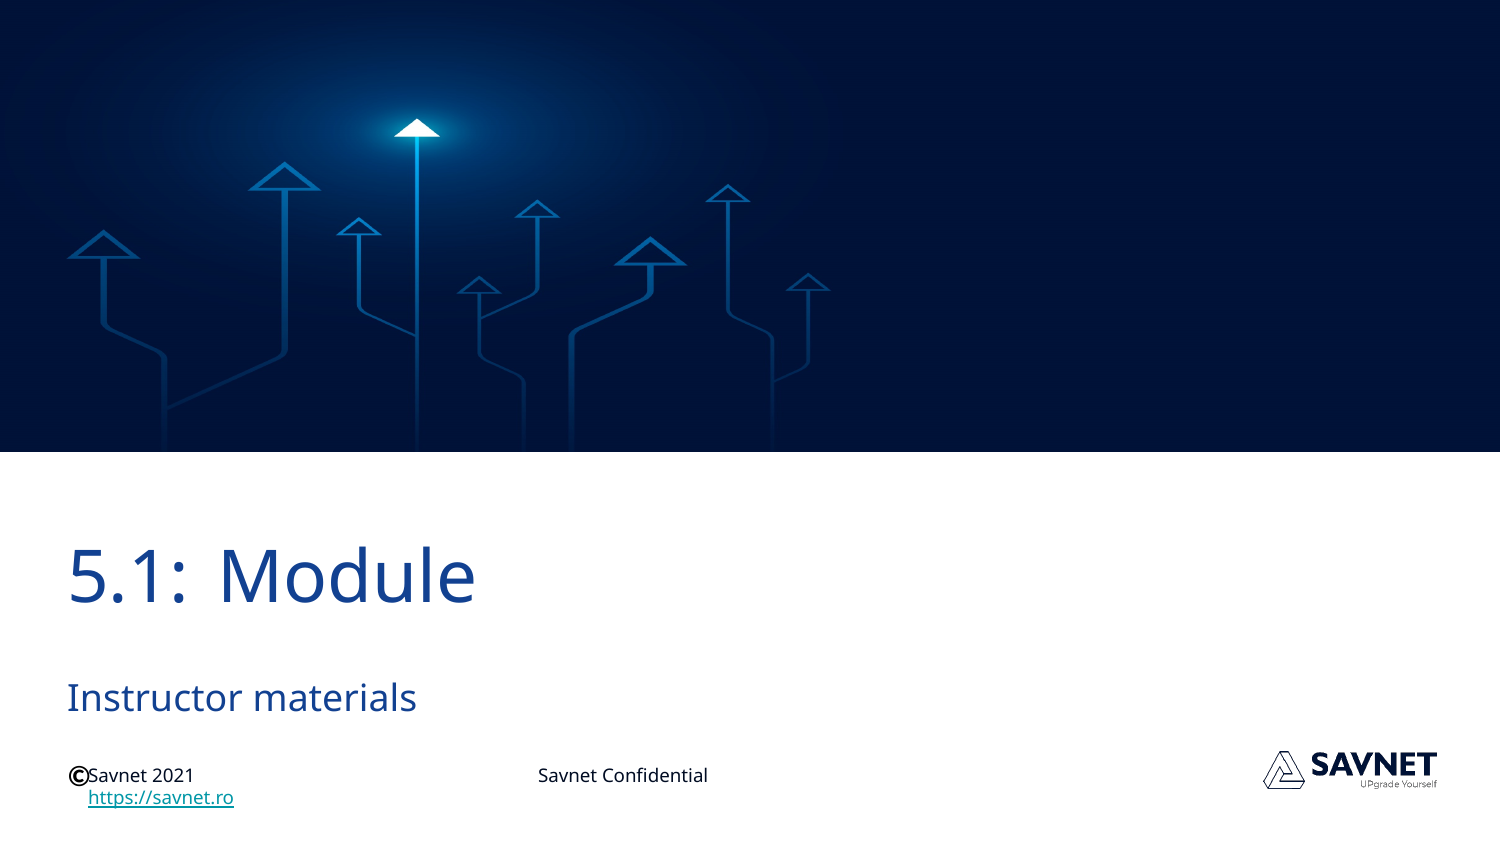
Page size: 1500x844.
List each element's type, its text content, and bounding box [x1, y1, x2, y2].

picture [0, 0, 1500, 452]
text_box Instructor materials [55, 668, 1445, 726]
text_box 5.1: Module [55, 523, 1445, 623]
picture [1262, 751, 1438, 789]
text_box © [55, 751, 89, 798]
text_box Savnet 2021 Savnet Confidential https://savnet.ro [76, 757, 1264, 817]
